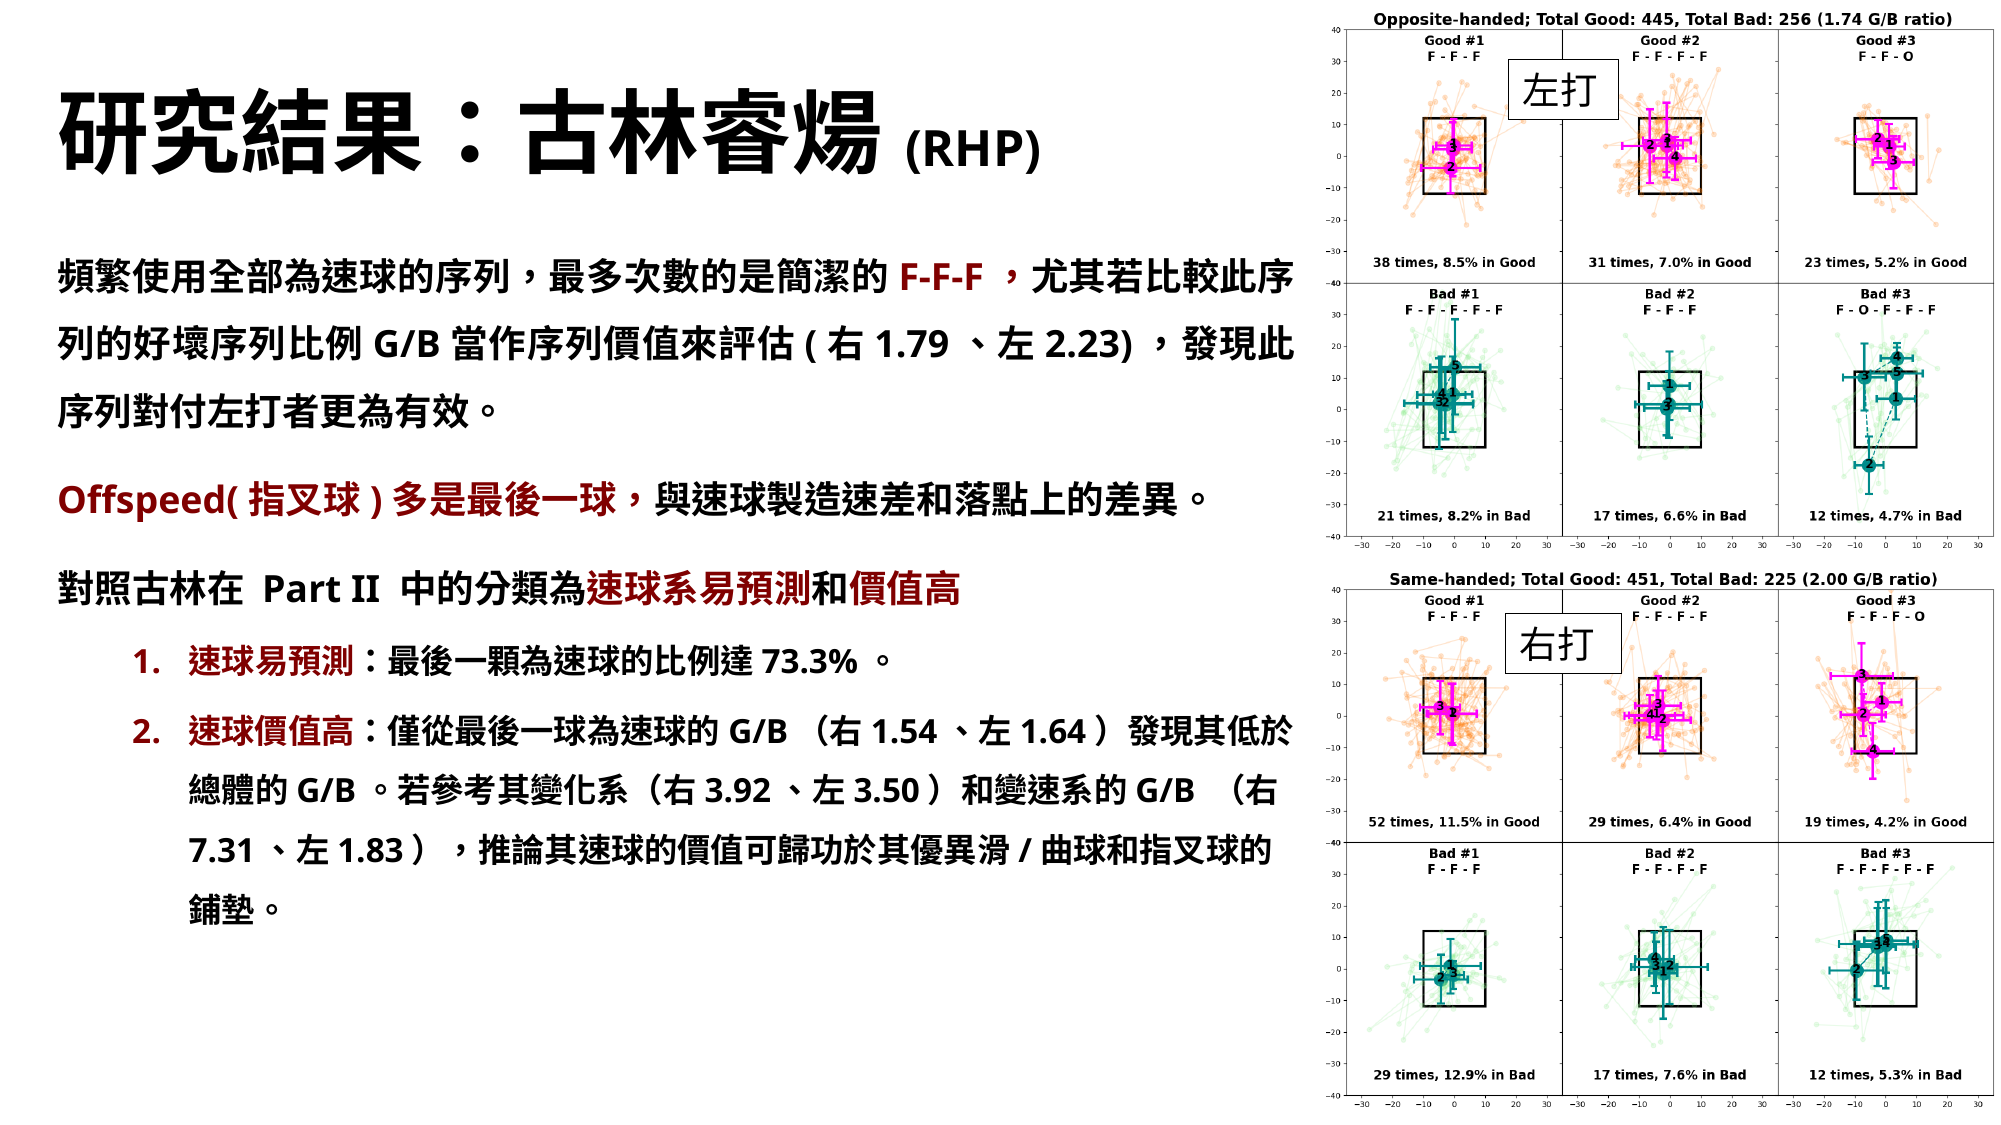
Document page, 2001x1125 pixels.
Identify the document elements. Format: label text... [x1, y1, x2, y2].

title 研究結果：古林睿煬(RHP) [42, 28, 1325, 246]
text_box 頻繁使用全部為速球的序列，最多次數的是簡潔的F-F-F，尤其若比較此序列的好壞序列比例G/B當作序列價值來評估(右1.79、左2.23)，發現此序列對付左打者更為有效。 Offspeed(指叉球)多是最後一球，與速球製造速差和落點上的差異。 對照古林在 Part II 中的分類為速球系易預測和價值高 速球易預測：最後一顆為速球的比例達73.3%。 速球價值高：僅從最後一球為速球的G/B（右1.54、左1.64）發現其低於總體的G/B。若參考其變化系（右3.92、左3.50）和變速系的G/B （右7.31、左1.83），推論其速球的價值可歸功於其優異滑/曲球和指叉球的鋪墊。 [42, 222, 1311, 1090]
picture [1325, 1, 2000, 564]
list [1325, 564, 2000, 1124]
